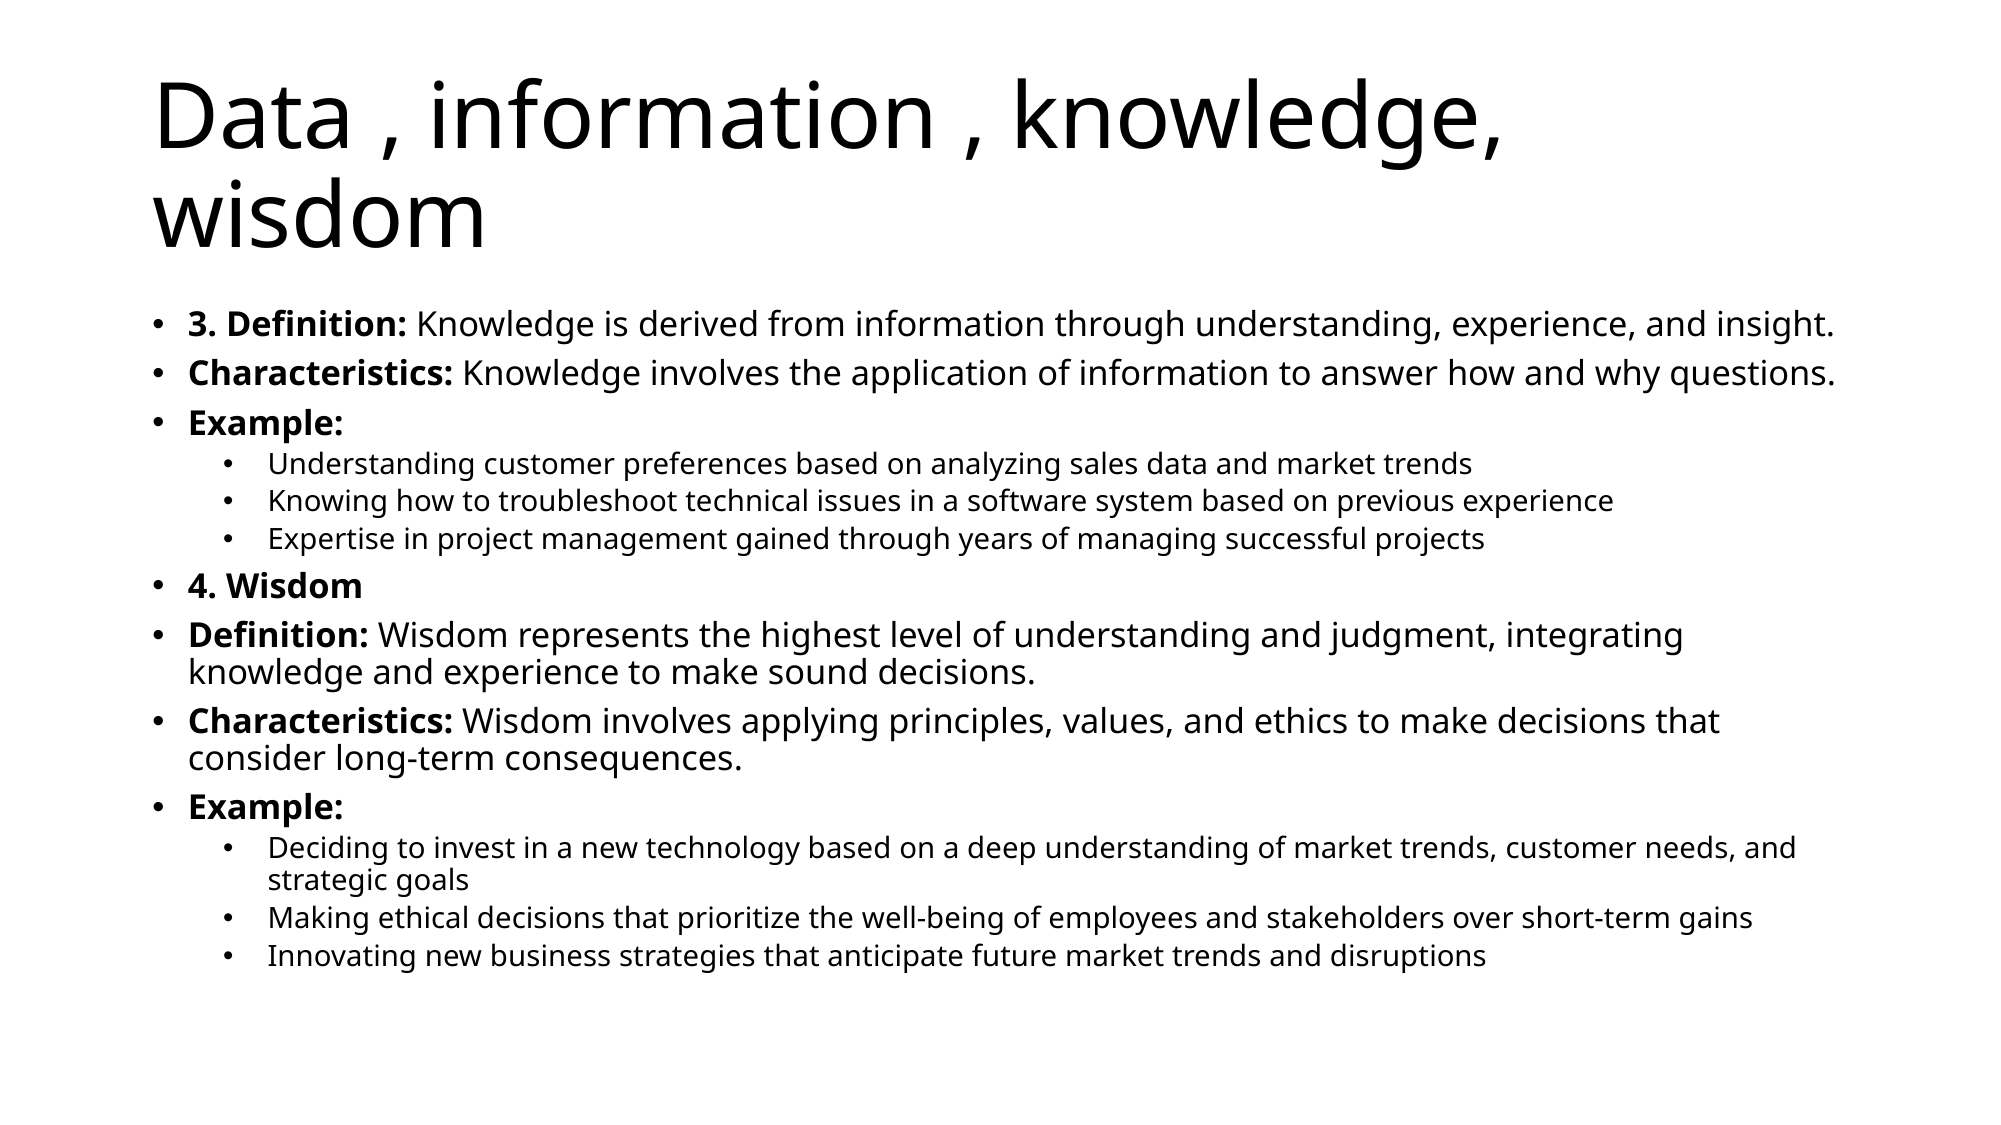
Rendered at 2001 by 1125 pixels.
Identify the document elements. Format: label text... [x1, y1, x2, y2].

title Data , information , knowledge, wisdom [137, 59, 1863, 278]
list 3. Definition: Knowledge is derived from information through understanding, experience, and insight. Characteristics: Knowledge involves the application of information to answer how and why questions. Example: Understanding customer preferences based on analyzing sales data and market trends Knowing how to troubleshoot technical issues in a software system based on previous experience Expertise in project management gained through years of managing successful projects 4. Wisdom Definition: Wisdom represents the highest level of understanding and judgment, integrating knowledge and experience to make sound decisions. Characteristics: Wisdom involves applying principles, values, and ethics to make decisions that consider long-term consequences. Example: Deciding to invest in a new technology based on a deep understanding of market trends, customer needs, and strategic goals Making ethical decisions that prioritize the well-being of employees and stakeholders over short-term gains Innovating new business strategies that anticipate future market trends and disruptions [137, 299, 1863, 1014]
